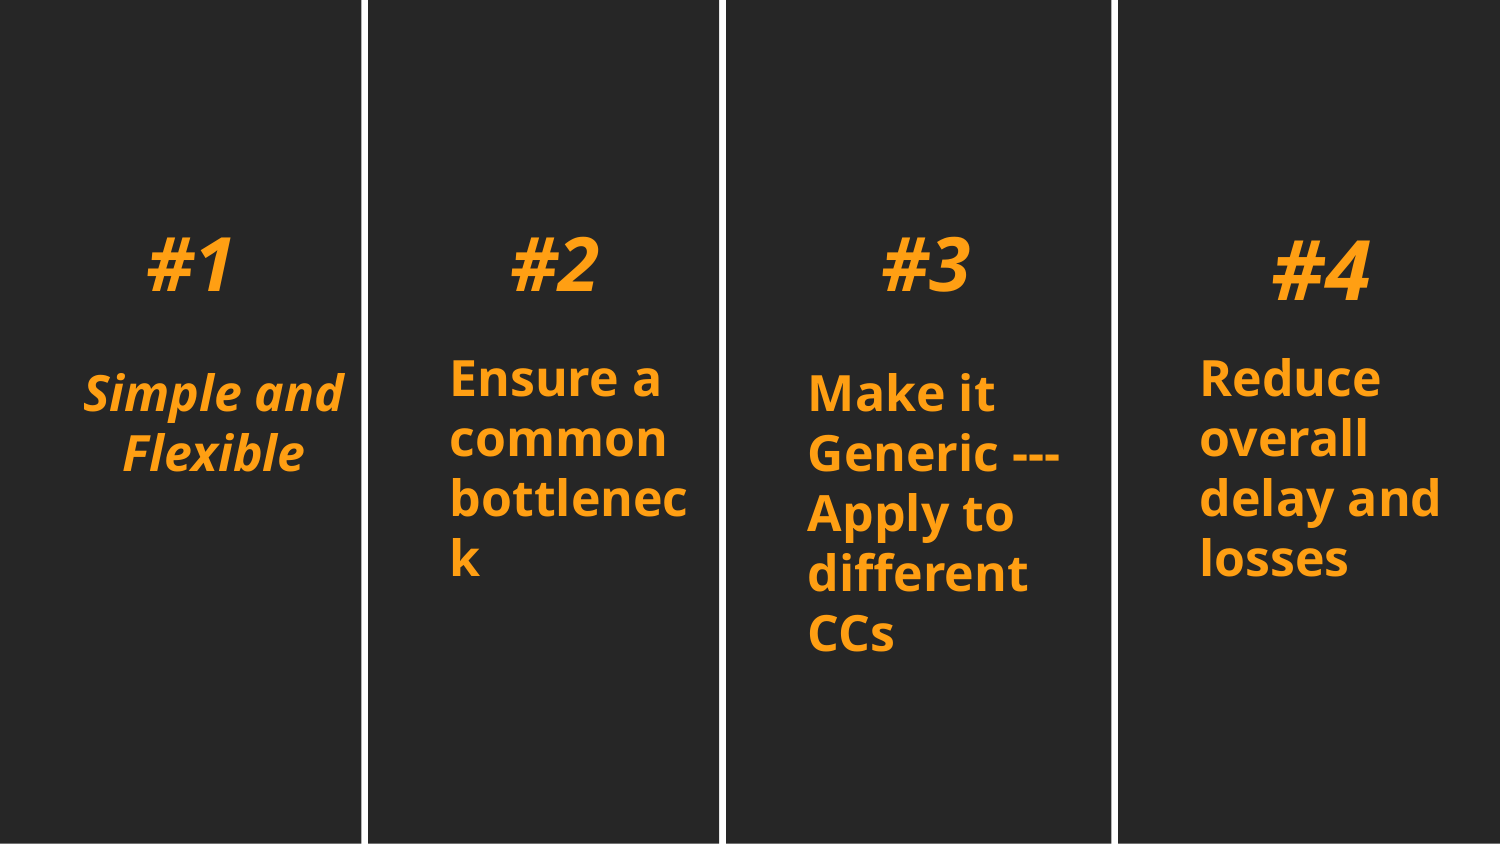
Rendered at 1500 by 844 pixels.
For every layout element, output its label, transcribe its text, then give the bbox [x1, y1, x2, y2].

text_box #3 [866, 209, 1027, 315]
text_box Simple and Flexible [0, 0, 362, 844]
text_box Ensure a common bottleneck [368, 0, 720, 844]
footer [720, 782, 726, 828]
slide_number 10 [1112, 782, 1118, 828]
text_box #2 [495, 209, 646, 315]
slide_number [362, 782, 368, 828]
text_box Reduce overall delay and losses [1118, 0, 1500, 844]
text_box #1 [131, 209, 283, 315]
text_box Make it Generic --- Apply to different CCs [726, 0, 1112, 844]
text_box #4 [1257, 209, 1463, 325]
